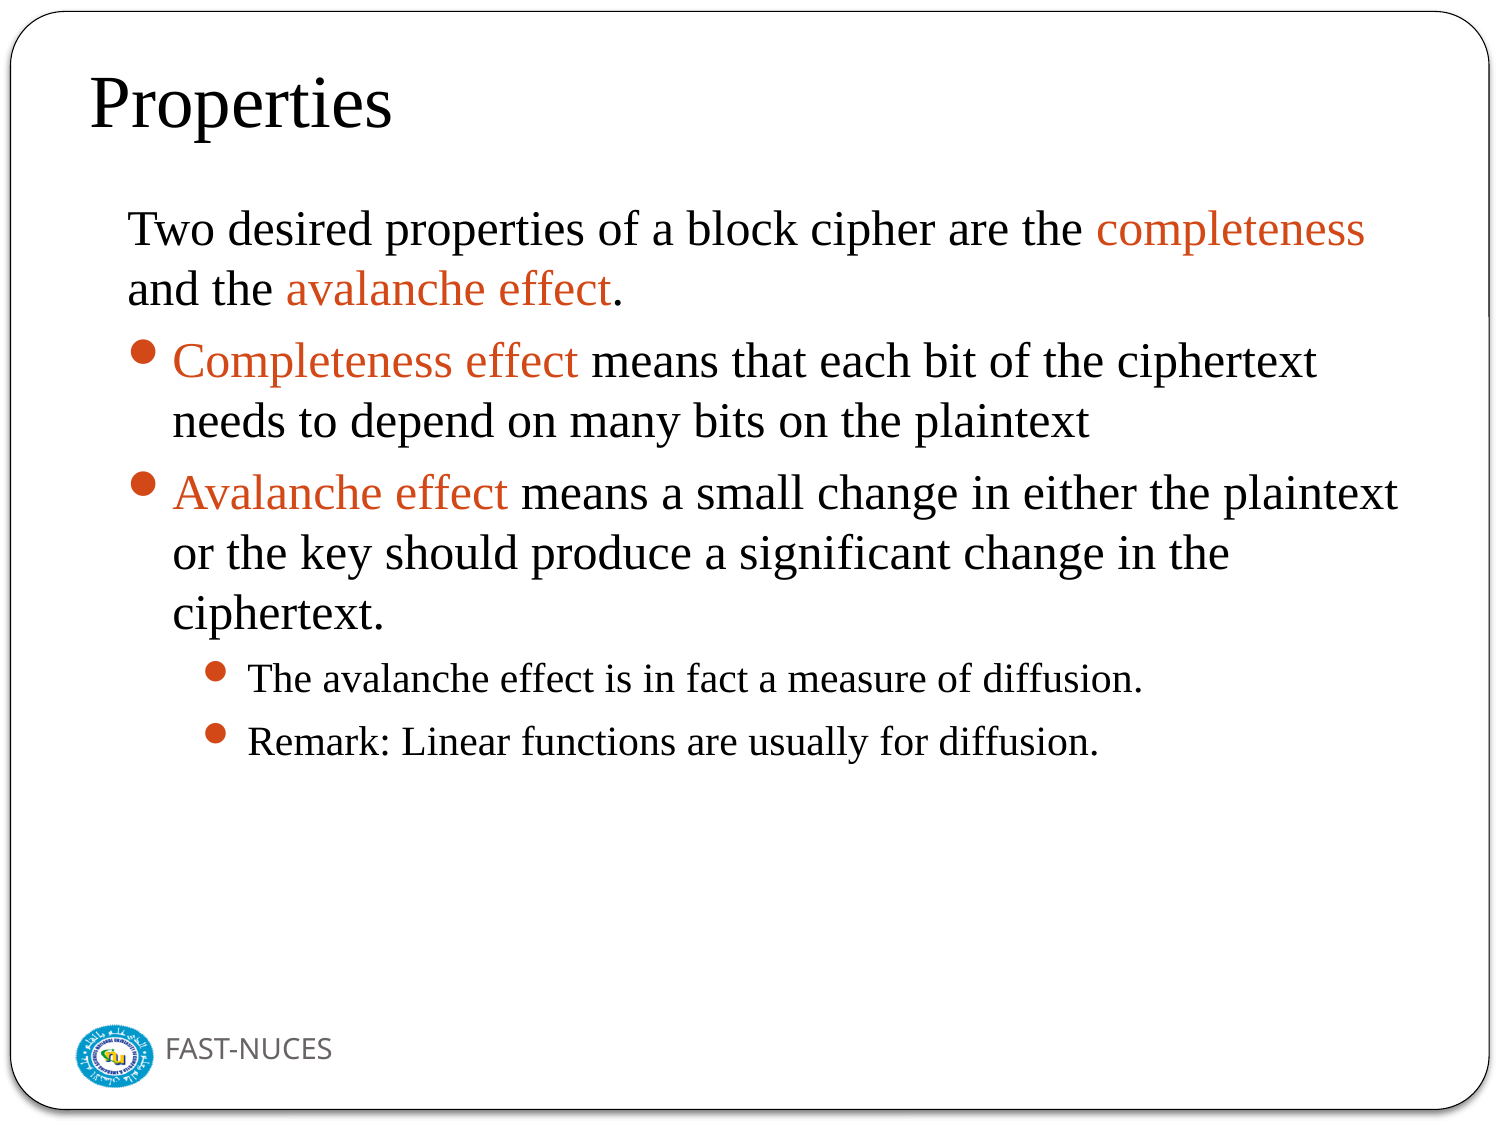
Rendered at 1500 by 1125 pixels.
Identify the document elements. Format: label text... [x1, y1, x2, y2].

text_box Two desired properties of a block cipher are the completeness and the avalanche effect. Completeness effect means that each bit of the ciphertext needs to depend on many bits on the plaintext Avalanche effect means a small change in either the plaintext or the key should produce a significant change in the ciphertext. The avalanche effect is in fact a measure of diffusion. Remark: Linear functions are usually for diffusion. [112, 187, 1425, 988]
picture [123, 1060, 154, 1088]
footer FAST-NUCES [150, 1012, 800, 1088]
picture [91, 1038, 138, 1075]
picture [74, 1024, 154, 1088]
text_box Properties [74, 45, 1350, 138]
